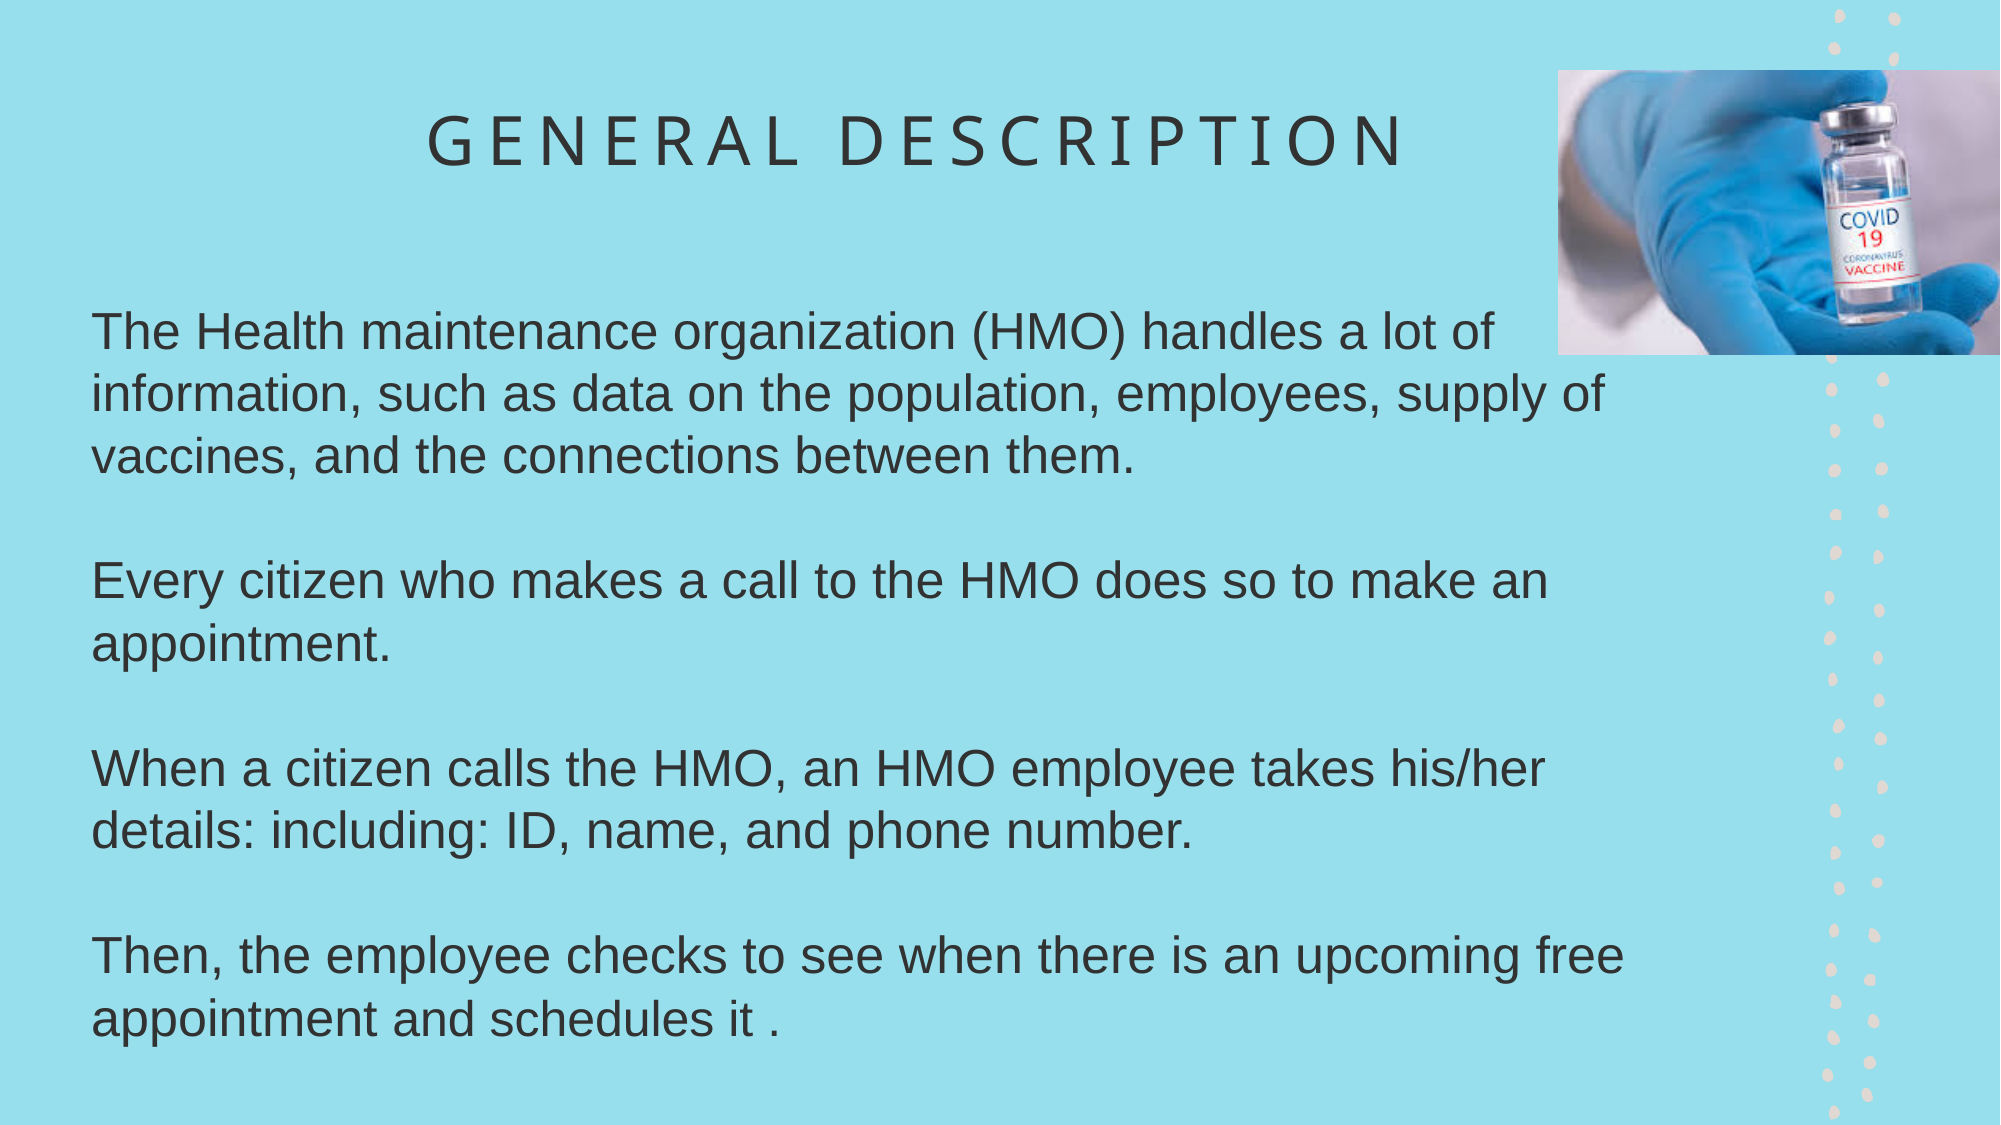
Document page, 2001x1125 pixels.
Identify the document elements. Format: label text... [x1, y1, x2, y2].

title The Health maintenance organization (HMO) handles a lot of information, such as data on the population, employees, supply of vaccines, and the connections between them. Every citizen who makes a call to the HMO does so to make an appointment. When a citizen calls the HMO, an HMO employee takes his/her details: including: ID, name, and phone number. Then, the employee checks to see when there is an upcoming free appointment and schedules it . [76, 244, 1715, 1055]
subtitle General description [339, 48, 1489, 187]
picture [1558, 70, 2000, 355]
